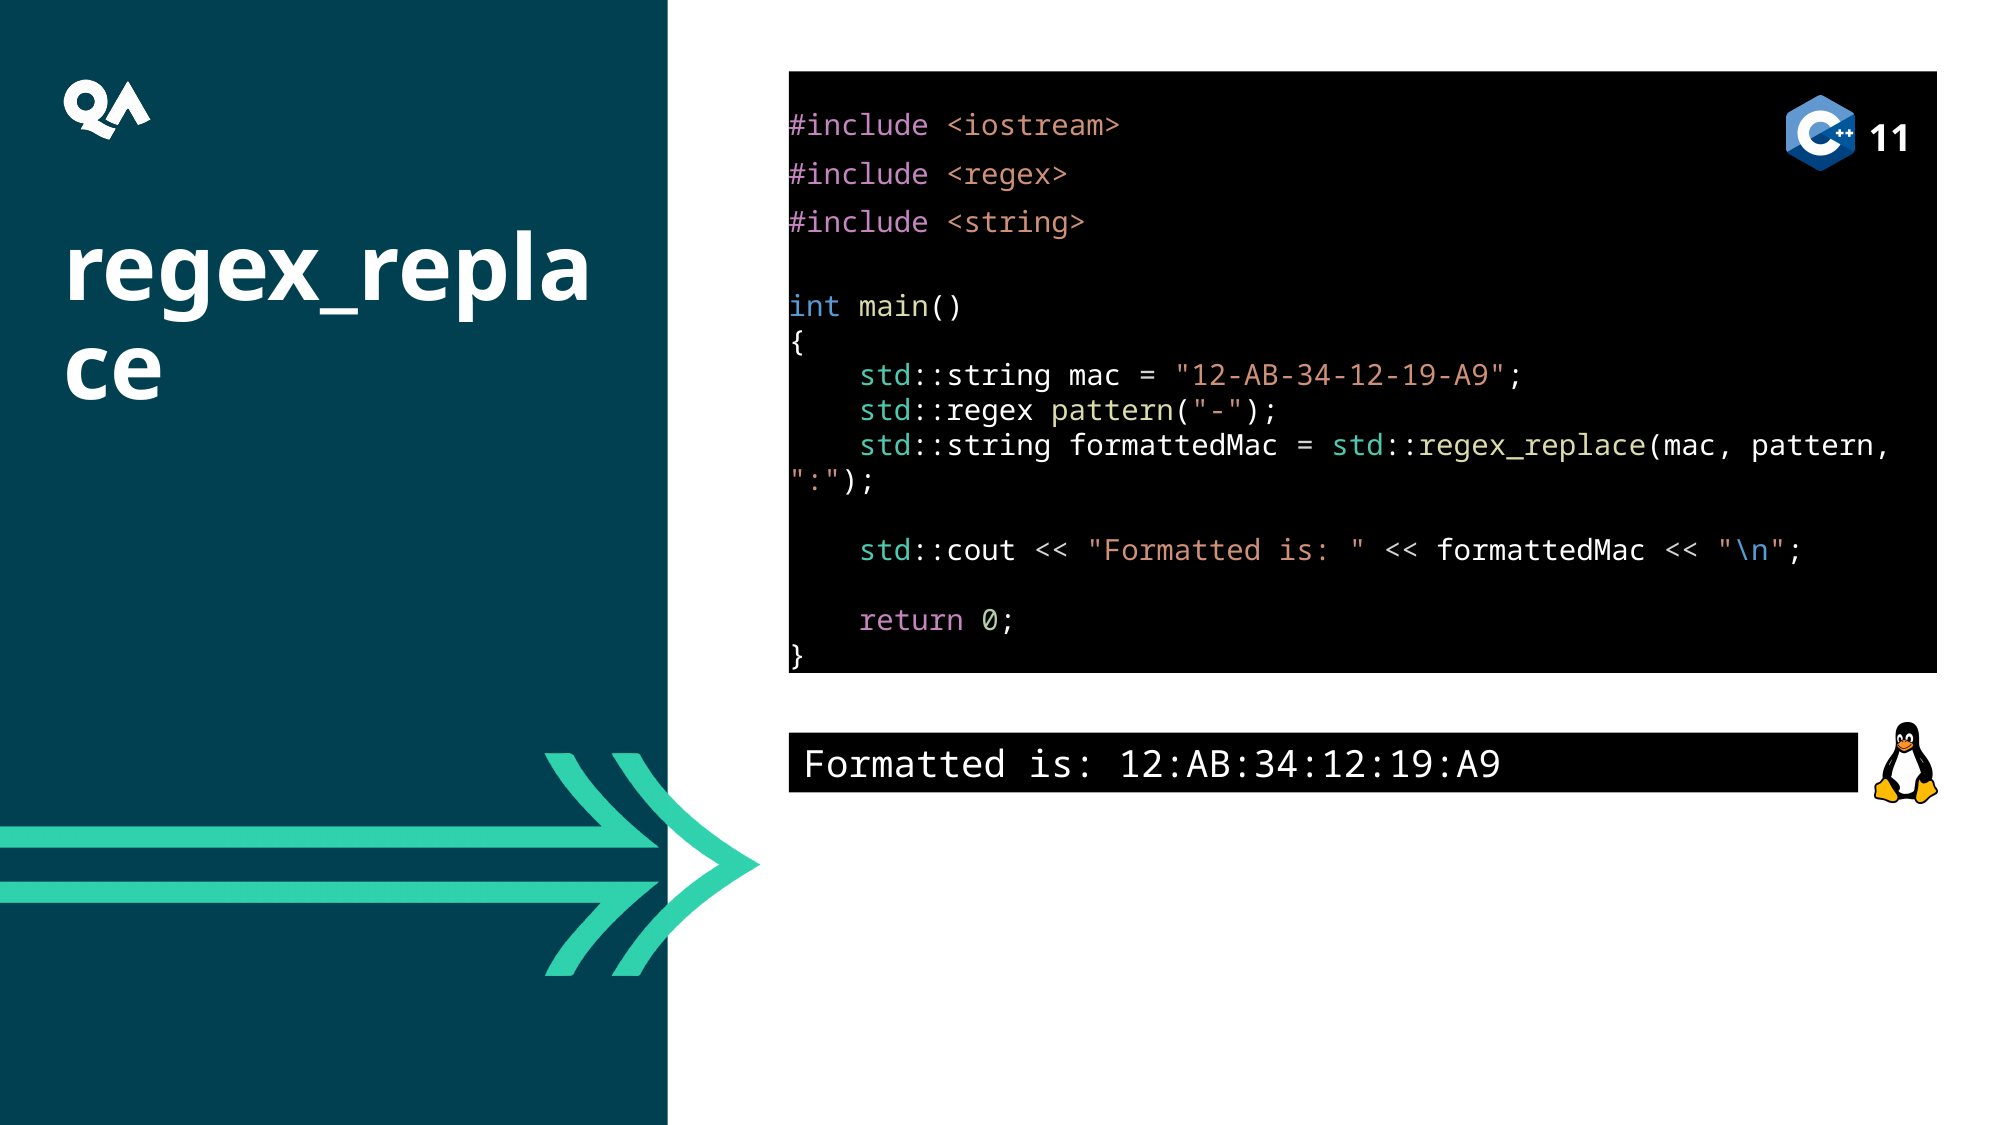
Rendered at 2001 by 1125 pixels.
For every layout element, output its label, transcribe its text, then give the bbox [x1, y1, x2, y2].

picture [0, 882, 657, 975]
text_box Formatted is: 12:AB:34:12:19:A9 [788, 732, 1859, 793]
list #include <iostream> #include <regex> #include <string> int main() { std::string mac = "12-AB-34-12-19-A9"; std::regex pattern("-"); std::string formattedMac = std::regex_replace(mac, pattern, ":"); std::cout << "Formatted is: " << formattedMac << "\n"; return 0; } [788, 71, 1937, 673]
picture [64, 80, 114, 139]
list regex_replace [63, 221, 628, 673]
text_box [1786, 95, 1930, 171]
picture [107, 83, 149, 124]
picture [0, 754, 657, 847]
picture [1874, 722, 1938, 804]
picture [613, 727, 775, 995]
